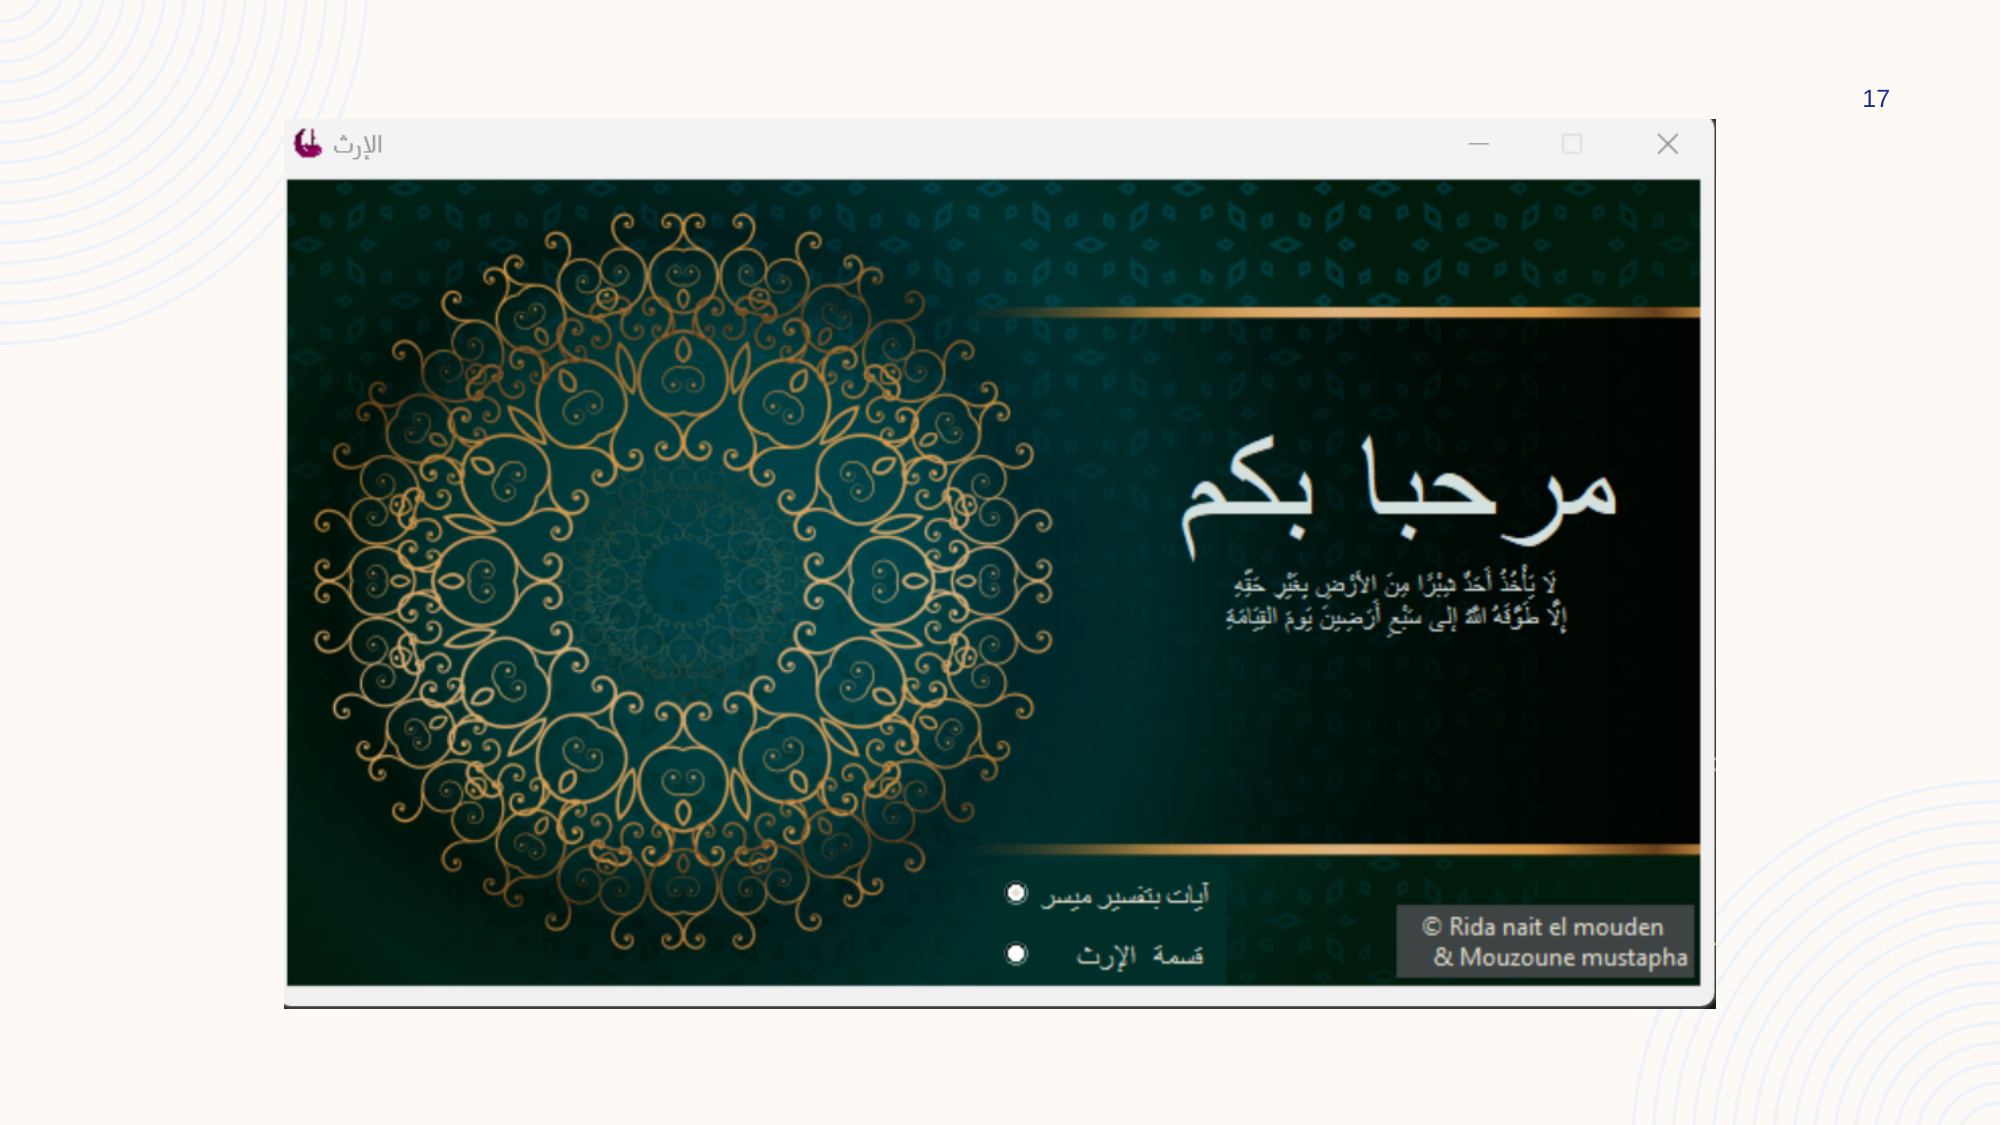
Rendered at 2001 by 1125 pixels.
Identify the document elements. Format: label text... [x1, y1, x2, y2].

slide_number 17 [1795, 75, 1958, 120]
picture [284, 119, 1716, 1009]
